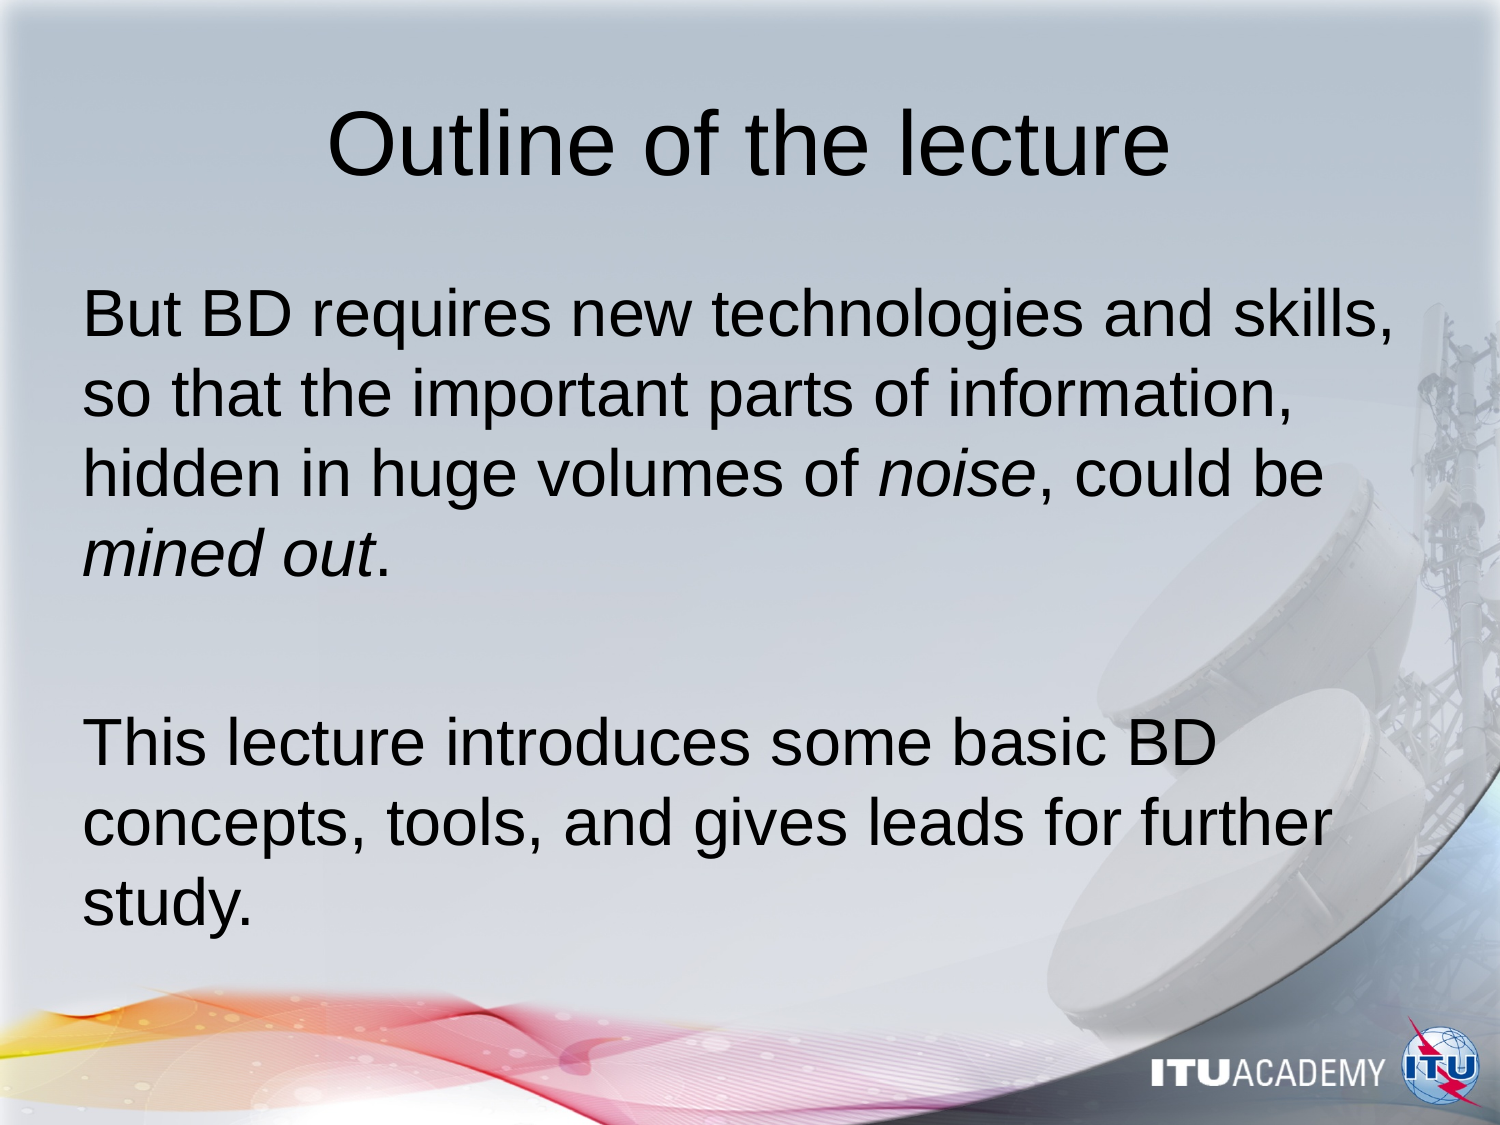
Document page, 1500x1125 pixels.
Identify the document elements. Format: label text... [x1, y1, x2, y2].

title Outline of the lecture [74, 44, 1426, 234]
list But BD requires new technologies and skills, so that the important parts of information, hidden in huge volumes of noise, could be mined out. This lecture introduces some basic BD concepts, tools, and gives leads for further study. [74, 261, 1426, 1050]
picture [0, 0, 1500, 1125]
